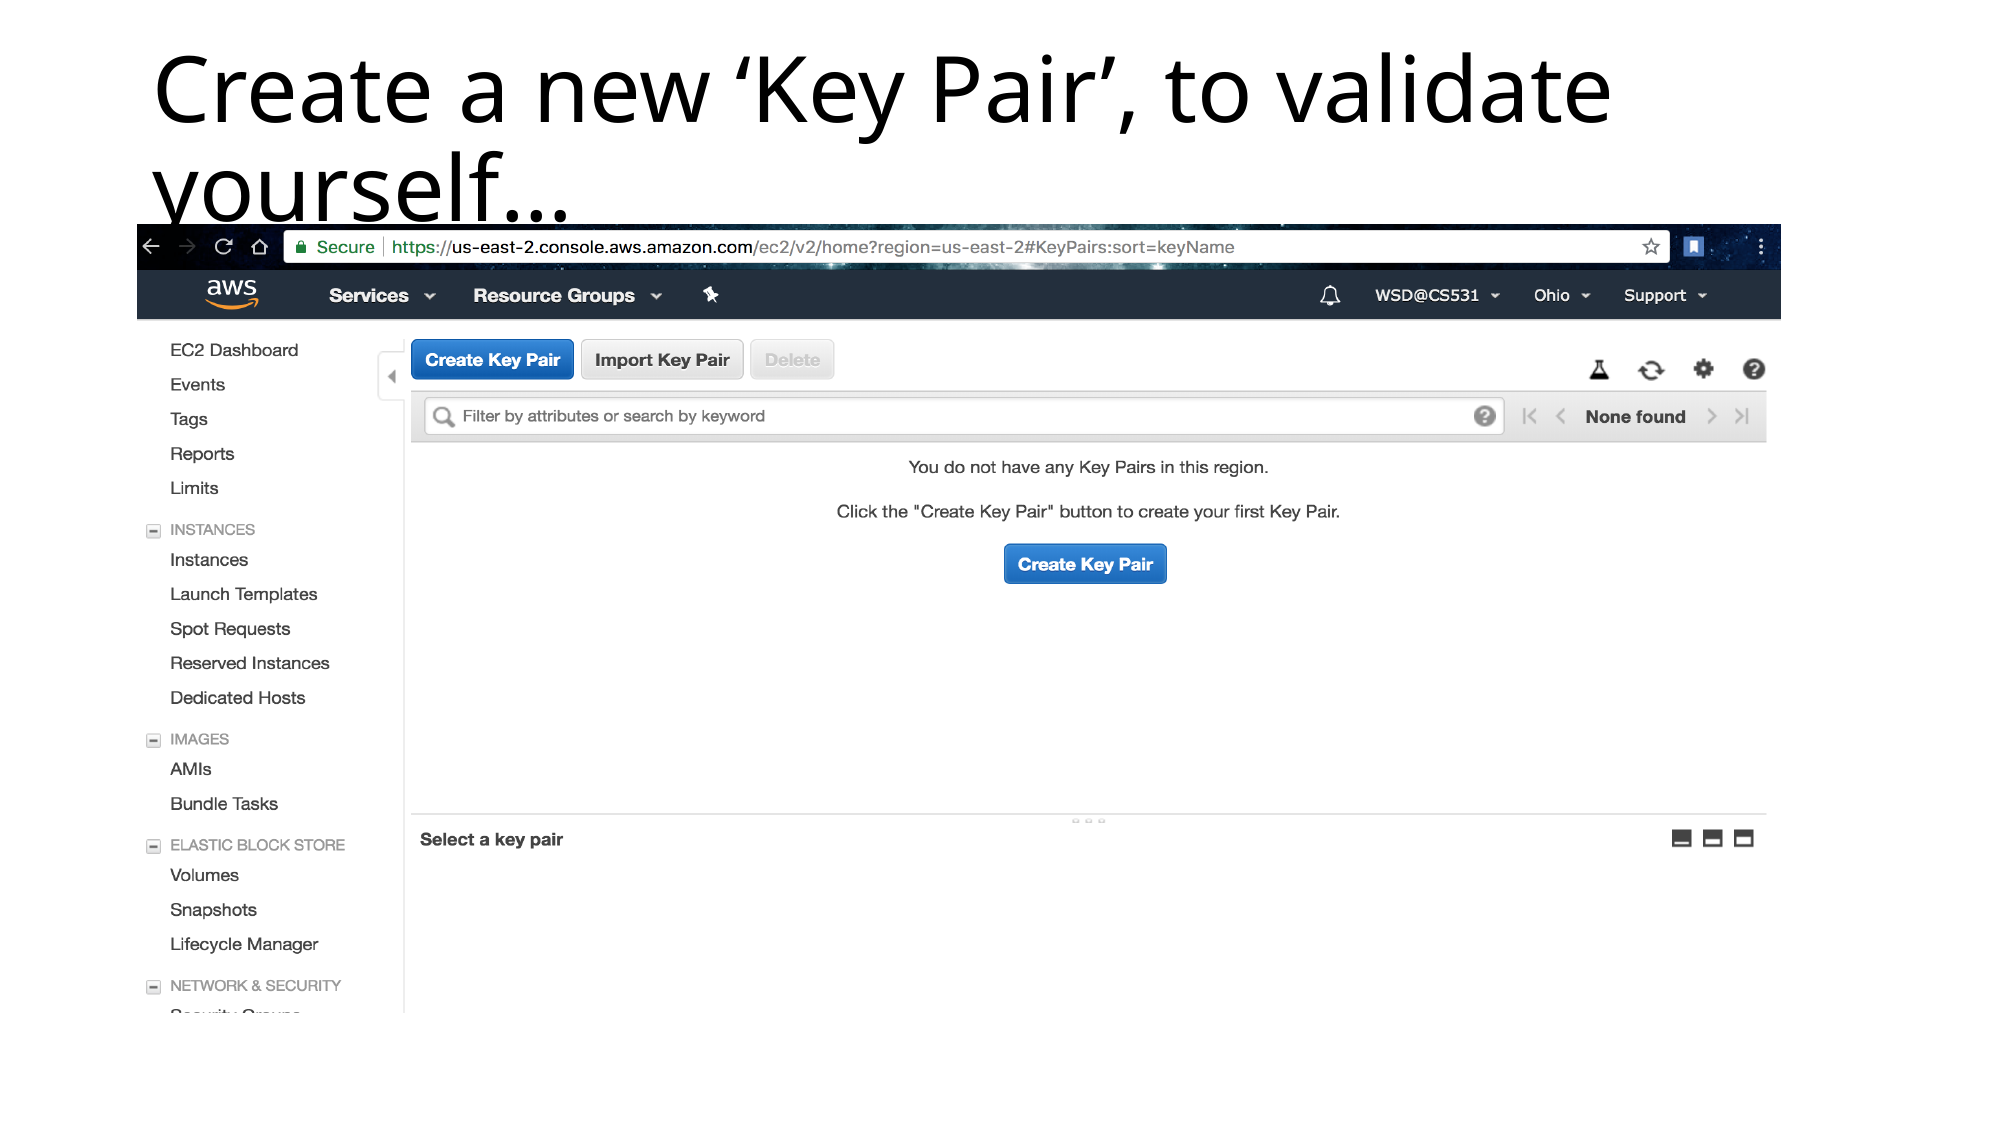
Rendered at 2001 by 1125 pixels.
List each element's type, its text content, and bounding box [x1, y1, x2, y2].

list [137, 224, 1781, 1014]
title Create a new ‘Key Pair’, to validate yourself… [137, 59, 1863, 225]
